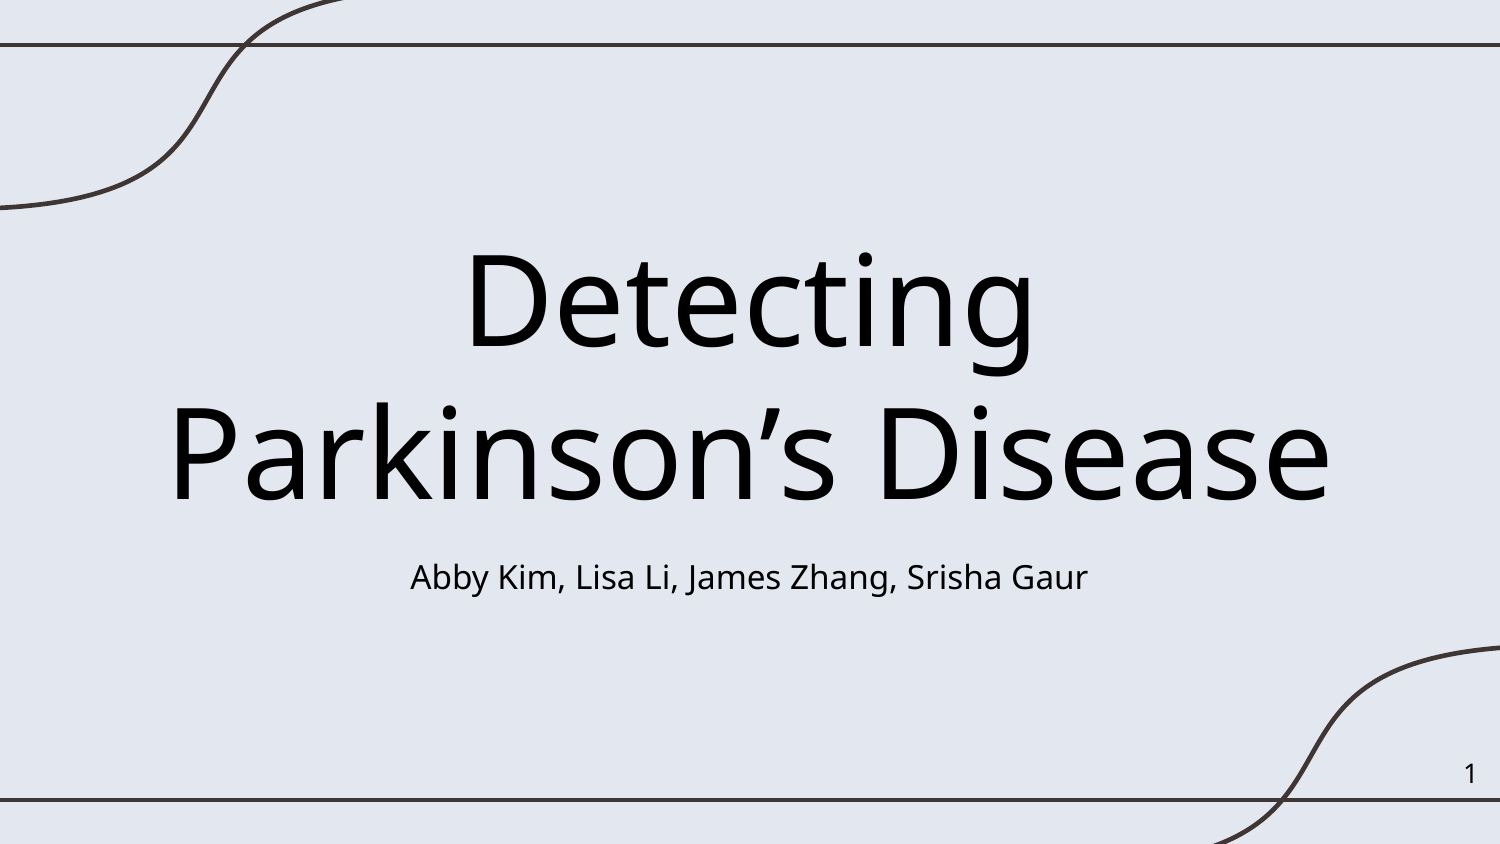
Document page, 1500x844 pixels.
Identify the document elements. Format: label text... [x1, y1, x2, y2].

slide_number ‹#› [1403, 741, 1494, 807]
title Detecting Parkinson’s Disease [125, 204, 1375, 542]
subtitle Abby Kim, Lisa Li, James Zhang, Srisha Gaur [170, 541, 1330, 614]
